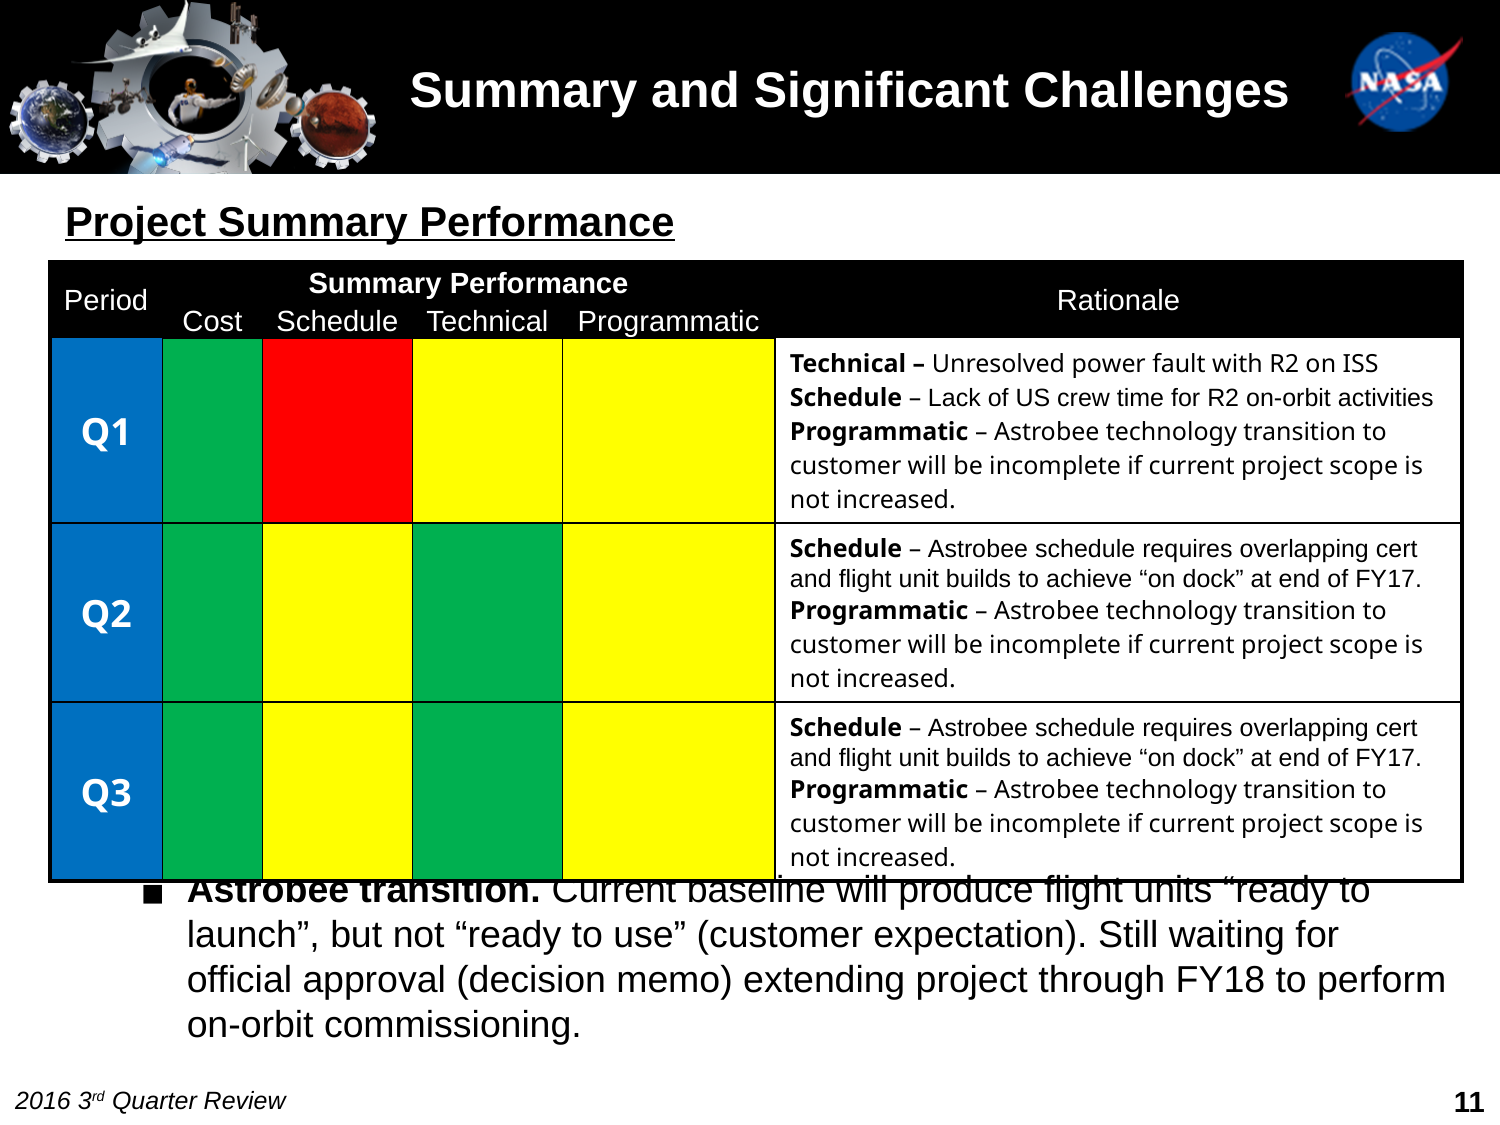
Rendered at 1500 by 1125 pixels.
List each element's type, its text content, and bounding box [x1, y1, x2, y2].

picture [0, 0, 1500, 174]
table_cell Q3 [52, 703, 162, 879]
table_cell Schedule [263, 301, 412, 337]
table_cell Schedule – Astrobee schedule requires overlapping cert and flight unit builds to achieve “on dock” at end of FY17. Programmatic – Astrobee technology transition to customer will be incomplete if current project scope is not increased. [776, 703, 1460, 879]
table_header Period [52, 265, 162, 337]
table_cell [263, 524, 412, 701]
table_header Rationale [776, 265, 1460, 337]
table_cell [563, 524, 774, 701]
table_cell Technical [413, 301, 562, 337]
list Project Summary Performance Significant Challenges Astrobee transition. Current baseline will produce flight units “ready to launch”, but not “ready to use” (customer expectation). Still waiting for official approval (decision memo) extending project through FY18 to perform on-orbit commissioning. [50, 187, 1463, 260]
table_cell [413, 703, 562, 879]
table_cell Schedule – Astrobee schedule requires overlapping cert and flight unit builds to achieve “on dock” at end of FY17. Programmatic – Astrobee technology transition to customer will be incomplete if current project scope is not increased. [776, 524, 1460, 701]
table_cell [563, 339, 774, 522]
title Summary and Significant Challenges [337, 12, 1363, 163]
table_cell [563, 703, 774, 879]
table_cell Programmatic [563, 301, 774, 337]
table_cell Q1 [52, 338, 162, 522]
table_cell [413, 339, 562, 522]
table_cell [163, 524, 262, 701]
table_header Summary Performance [163, 265, 774, 299]
table_cell Q2 [52, 524, 162, 701]
table_cell Cost [163, 301, 262, 337]
table_cell Technical – Unresolved power fault with R2 on ISS Schedule – Lack of US crew time for R2 on-orbit activities Programmatic – Astrobee technology transition to customer will be incomplete if current project scope is not increased. [776, 338, 1460, 522]
table_cell [263, 703, 412, 879]
list Project Summary Performance Significant Challenges Astrobee transition. Current baseline will produce flight units “ready to launch”, but not “ready to use” (customer expectation). Still waiting for official approval (decision memo) extending project through FY18 to perform on-orbit commissioning. [50, 883, 1463, 1063]
table_cell [163, 703, 262, 879]
table_cell [263, 339, 412, 522]
table_cell [413, 524, 562, 701]
table_cell [163, 339, 262, 522]
